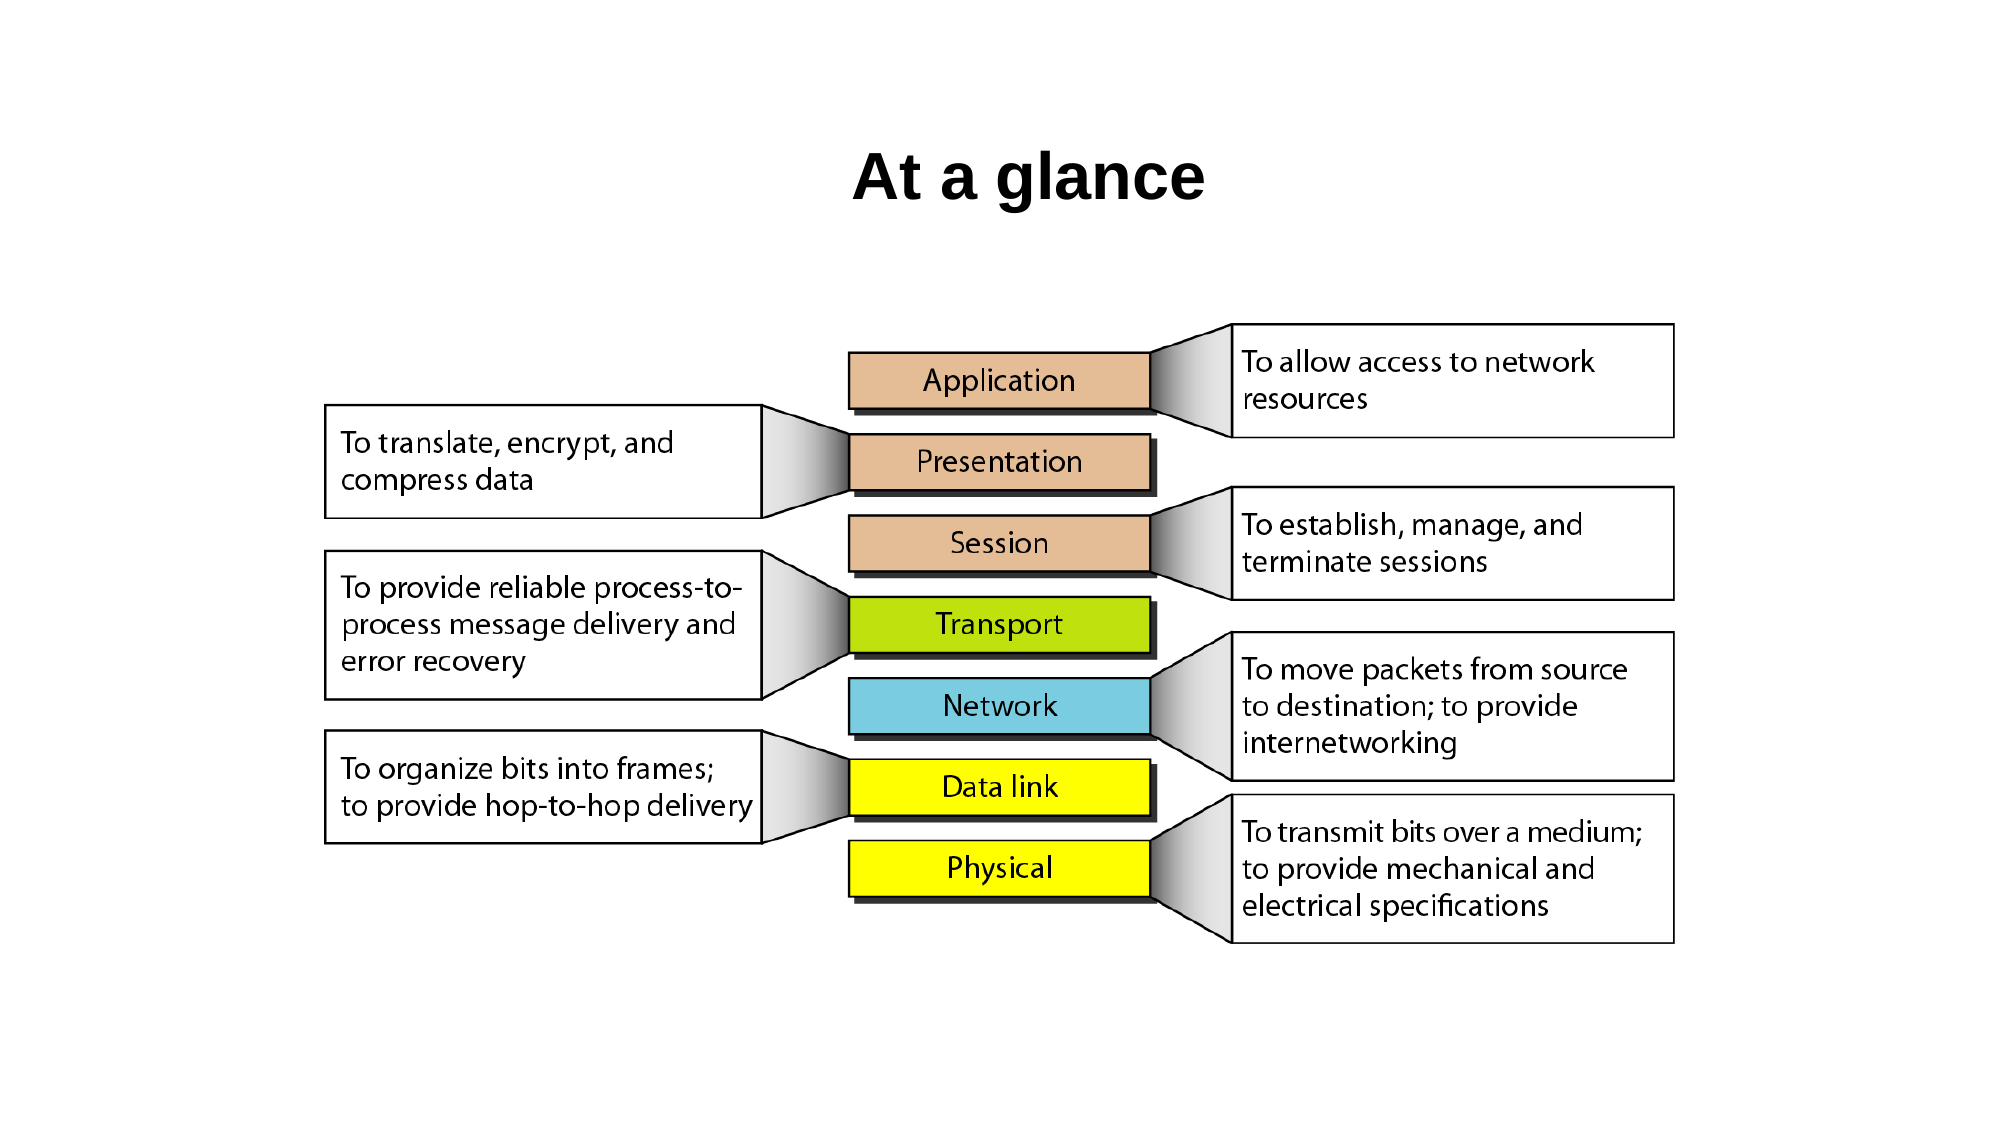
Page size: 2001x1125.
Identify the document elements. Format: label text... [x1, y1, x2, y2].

text_box At a glance [836, 124, 1225, 220]
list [324, 323, 1676, 945]
